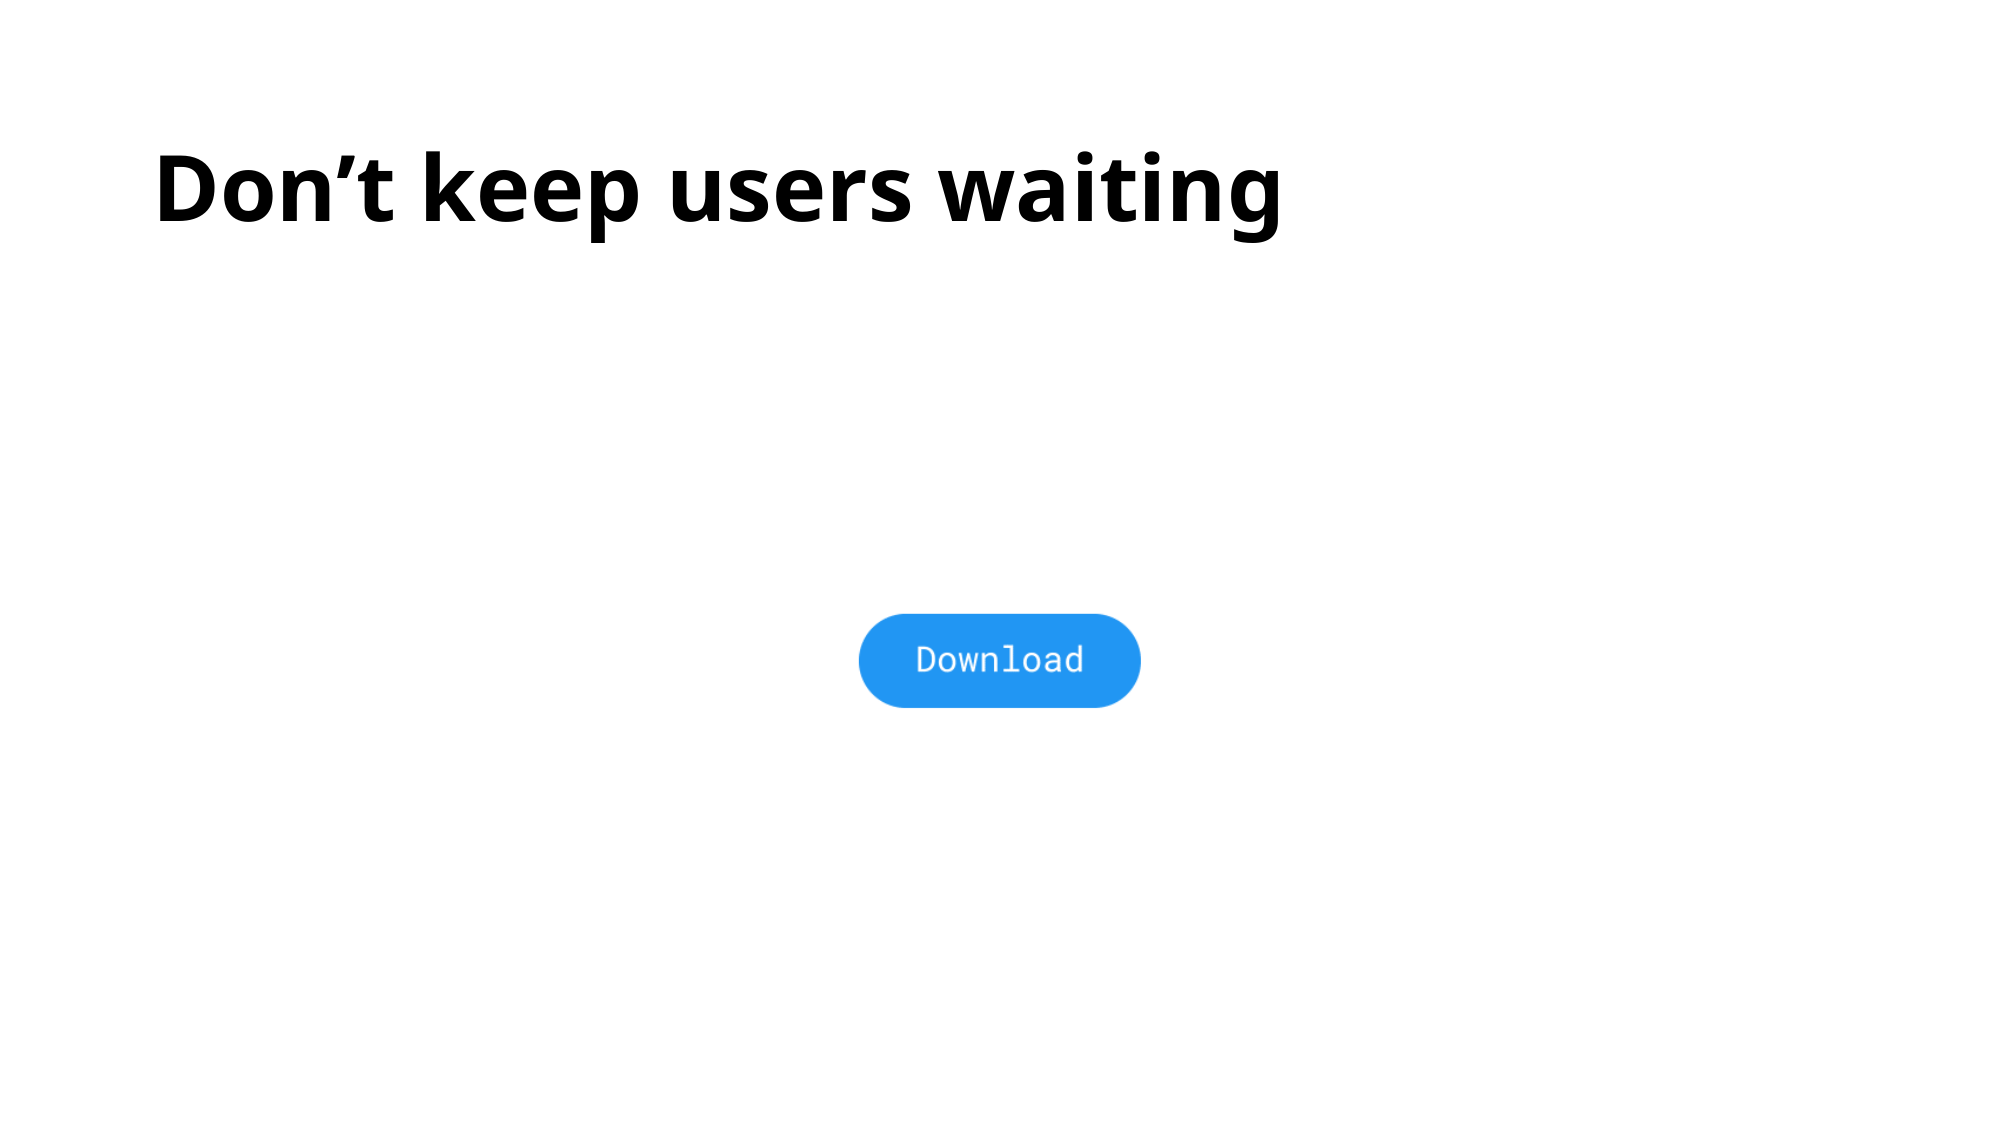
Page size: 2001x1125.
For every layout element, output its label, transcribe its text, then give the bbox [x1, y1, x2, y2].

picture [530, 308, 1470, 1014]
text_box Don’t keep users waiting [137, 111, 1692, 248]
